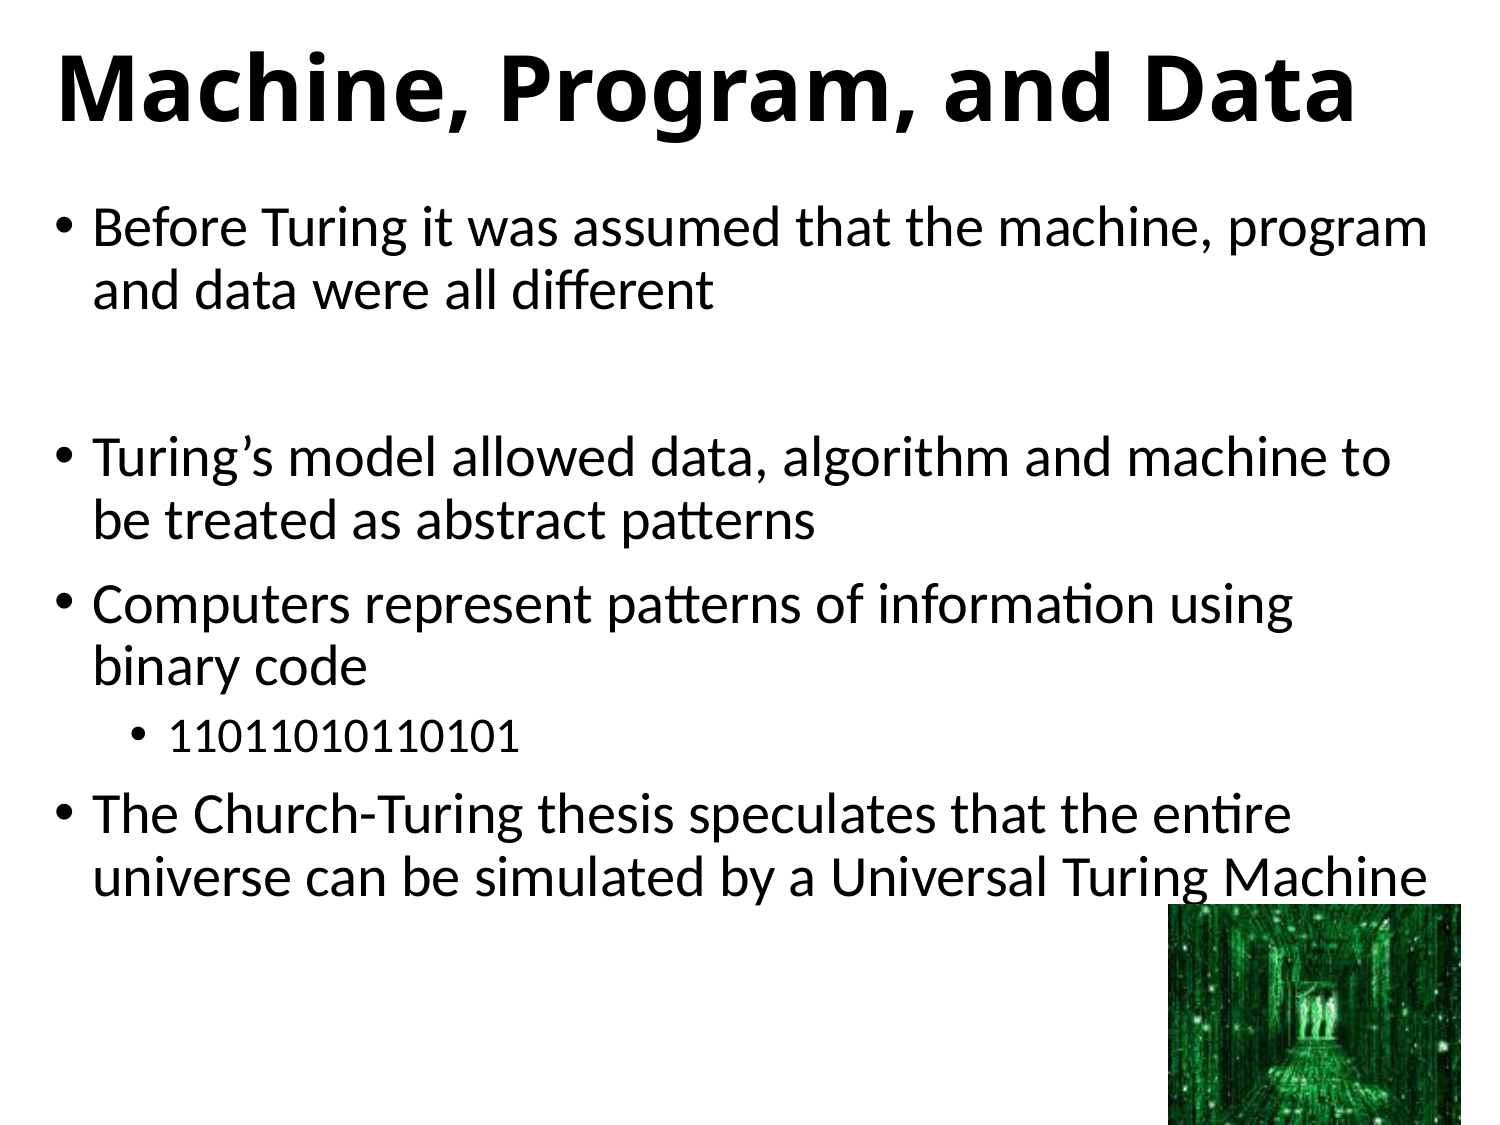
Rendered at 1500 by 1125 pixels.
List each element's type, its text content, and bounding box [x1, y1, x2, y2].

title Machine, Program, and Data [39, 22, 1461, 161]
list Before Turing it was assumed that the machine, program and data were all different Turing’s model allowed data, algorithm and machine to be treated as abstract patterns Computers represent patterns of information using binary code 11011010110101 The Church-Turing thesis speculates that the entire universe can be simulated by a Universal Turing Machine [39, 188, 1461, 1085]
picture [1168, 904, 1461, 1125]
